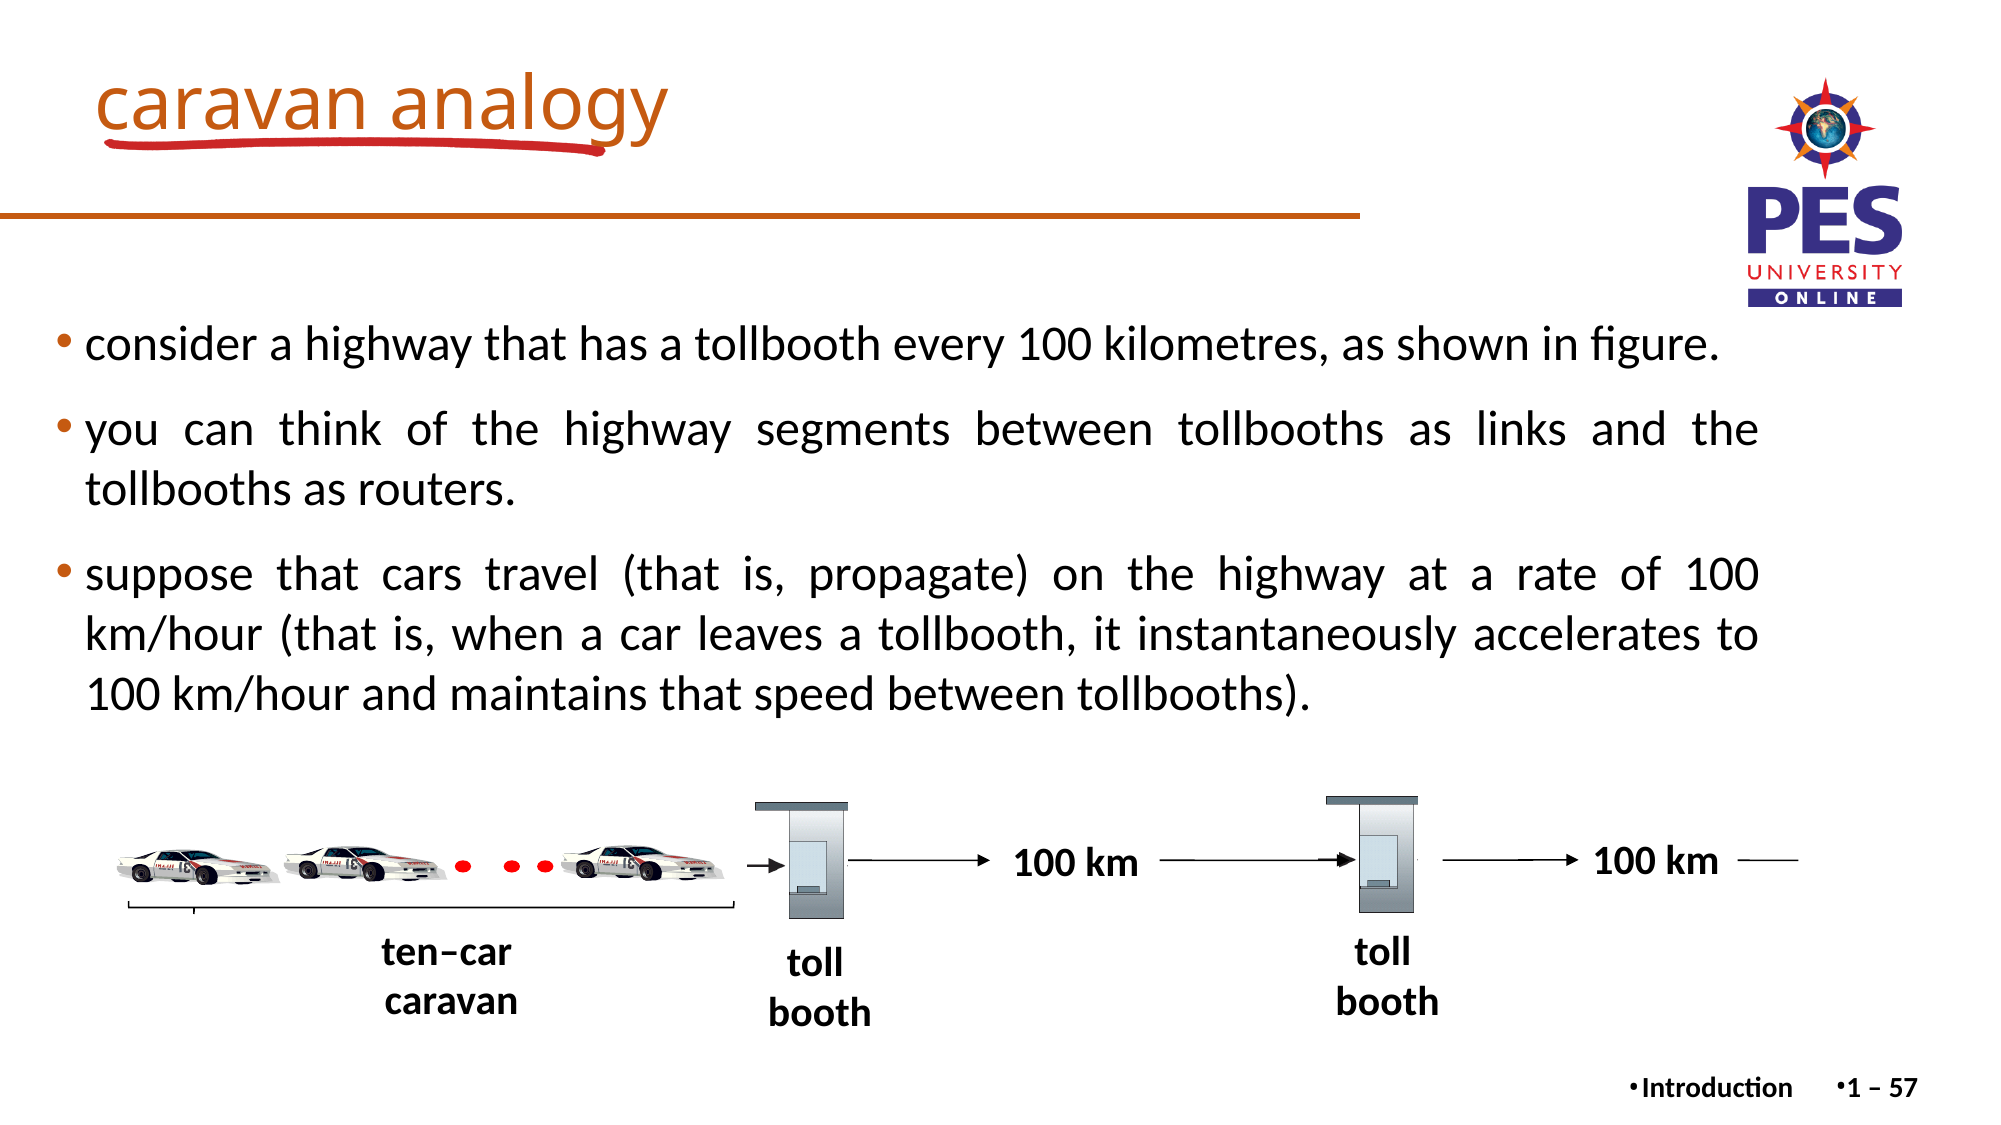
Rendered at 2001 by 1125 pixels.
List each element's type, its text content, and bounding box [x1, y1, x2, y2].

text_box Introduction [1613, 1060, 1809, 1106]
picture [1748, 76, 1902, 307]
picture [101, 132, 611, 162]
text_box caravan analogy [79, 35, 1780, 164]
text_box 1 – 57 [1820, 1060, 1969, 1106]
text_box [116, 749, 1799, 1043]
text_box consider a highway that has a tollbooth every 100 kilometres, as shown in figure. you can think of the highway segments between tollbooths as links and the tollbooths as routers. suppose that cars travel (that is, propagate) on the highway at a rate of 100 km/hour (that is, when a car leaves a tollbooth, it instantaneously accelerates to 100 km/hour and maintains that speed between tollbooths). [40, 303, 1776, 1112]
